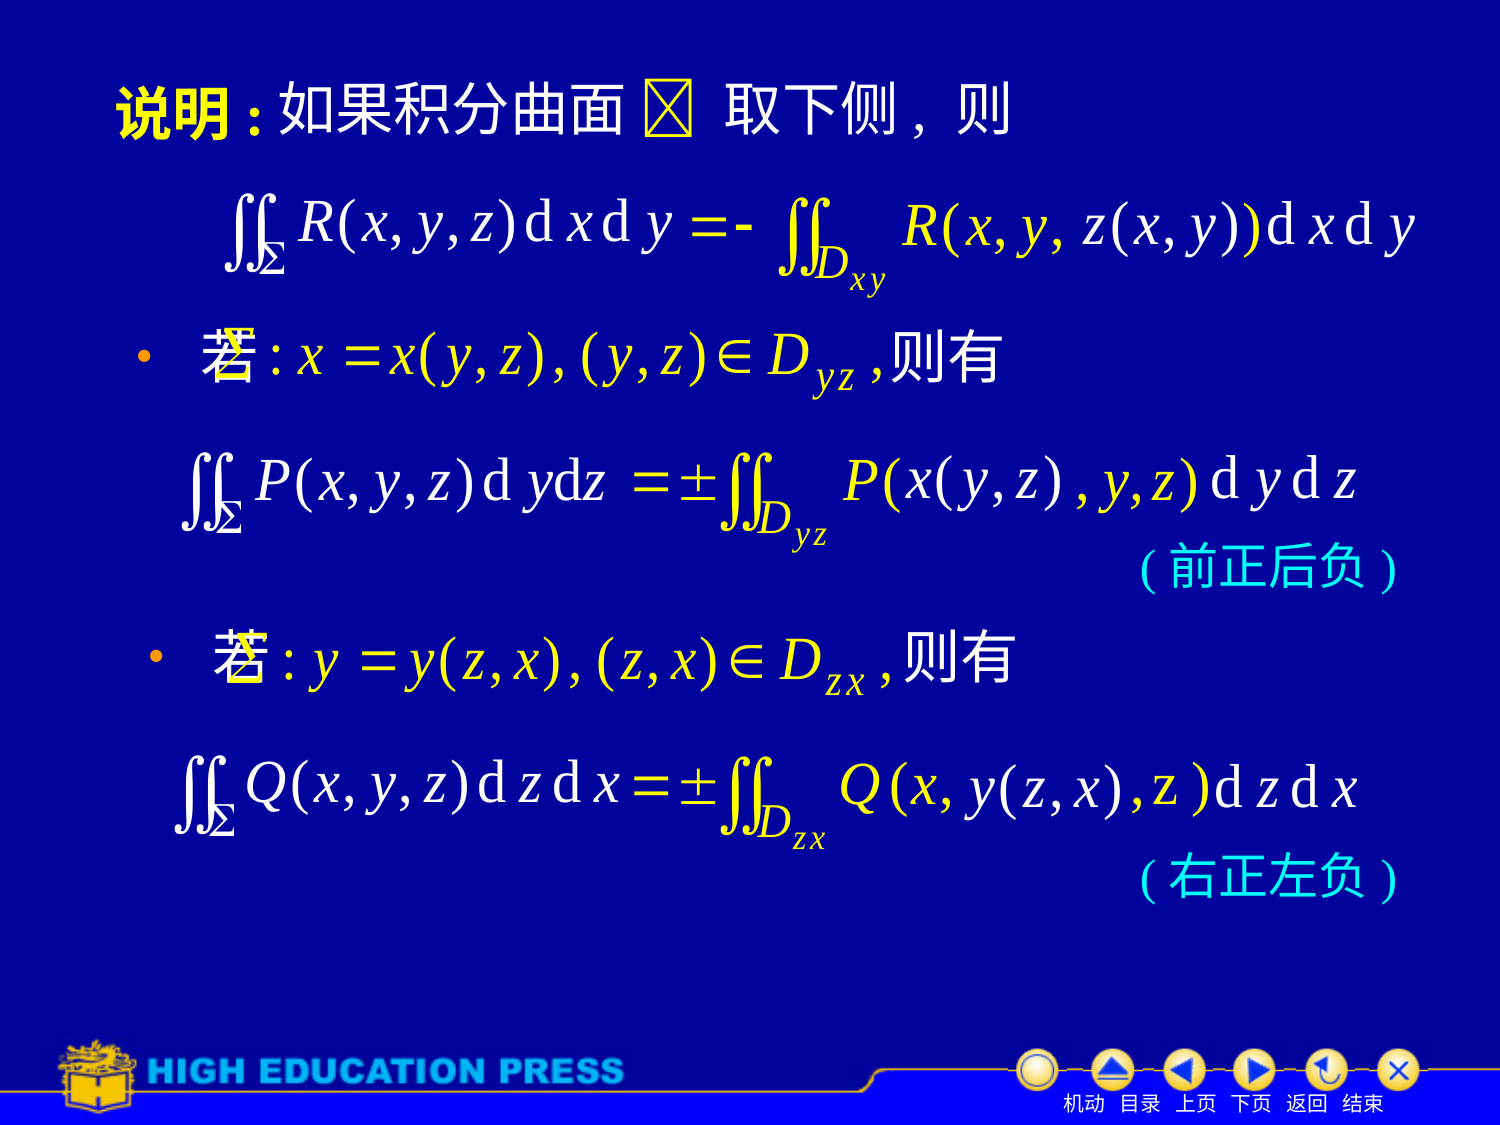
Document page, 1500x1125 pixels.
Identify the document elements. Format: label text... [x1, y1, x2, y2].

text_box 说明: [99, 62, 313, 163]
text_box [169, 437, 612, 549]
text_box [212, 321, 886, 406]
text_box 如果积分曲面  取下侧, 则 [262, 64, 1038, 150]
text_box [624, 437, 1201, 559]
text_box (右正左负) [1125, 837, 1450, 913]
picture [0, 0, 1500, 1125]
text_box • 若 [112, 612, 288, 698]
text_box 则有 [874, 312, 1088, 398]
text_box 则有 [887, 612, 1050, 698]
text_box (前正后负) [1124, 527, 1438, 603]
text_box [162, 739, 626, 851]
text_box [1264, 195, 1422, 263]
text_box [683, 181, 1265, 304]
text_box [960, 758, 1126, 826]
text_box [212, 177, 678, 289]
text_box 机动 目录 上页 下页 返回 结束 [1049, 1082, 1404, 1123]
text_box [624, 741, 1213, 863]
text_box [1076, 195, 1242, 263]
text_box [1212, 758, 1363, 813]
text_box • 若 [87, 312, 313, 398]
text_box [1208, 449, 1363, 517]
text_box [899, 449, 1065, 517]
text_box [224, 626, 896, 711]
